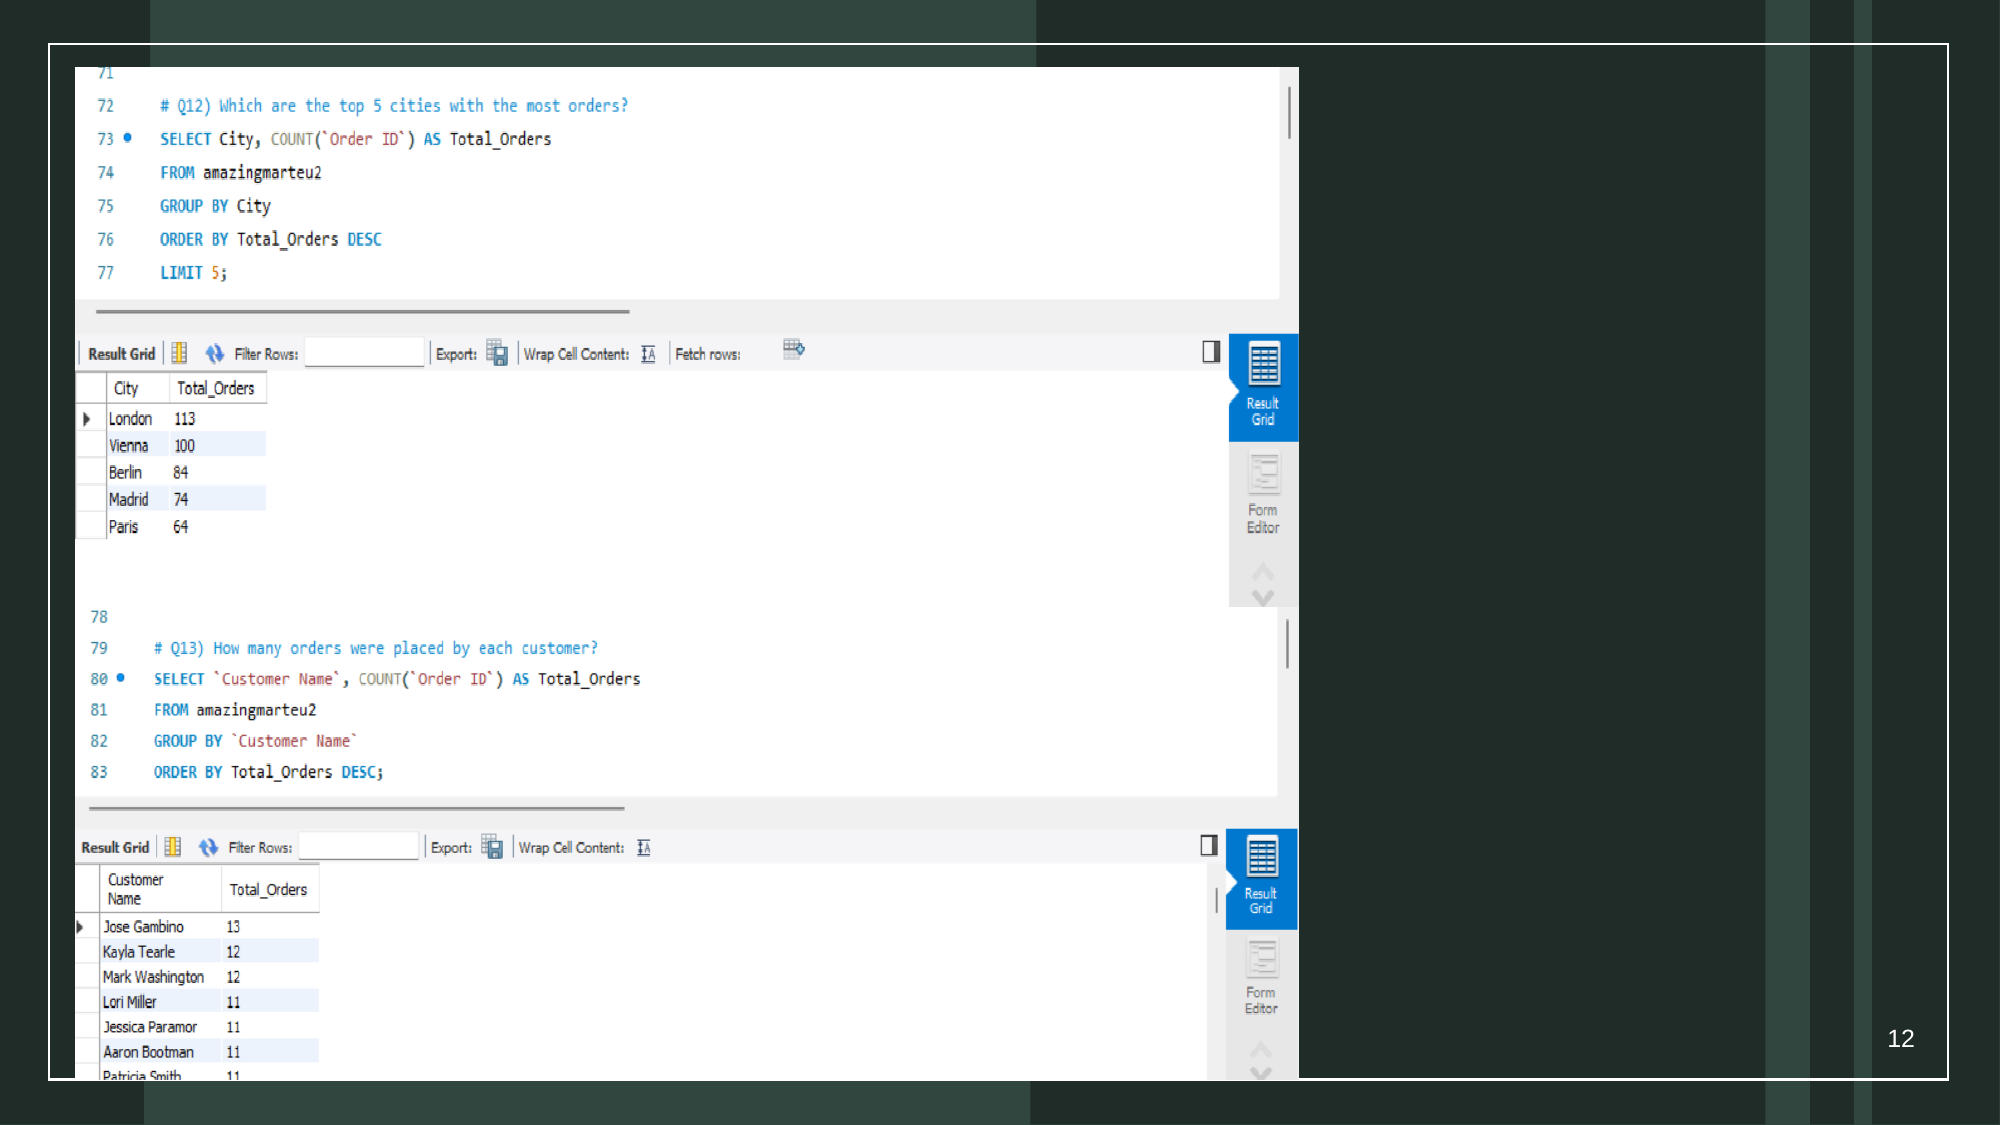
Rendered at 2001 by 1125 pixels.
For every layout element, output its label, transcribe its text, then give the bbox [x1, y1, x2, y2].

picture [75, 67, 1299, 1080]
slide_number 12 [1791, 1008, 1931, 1068]
